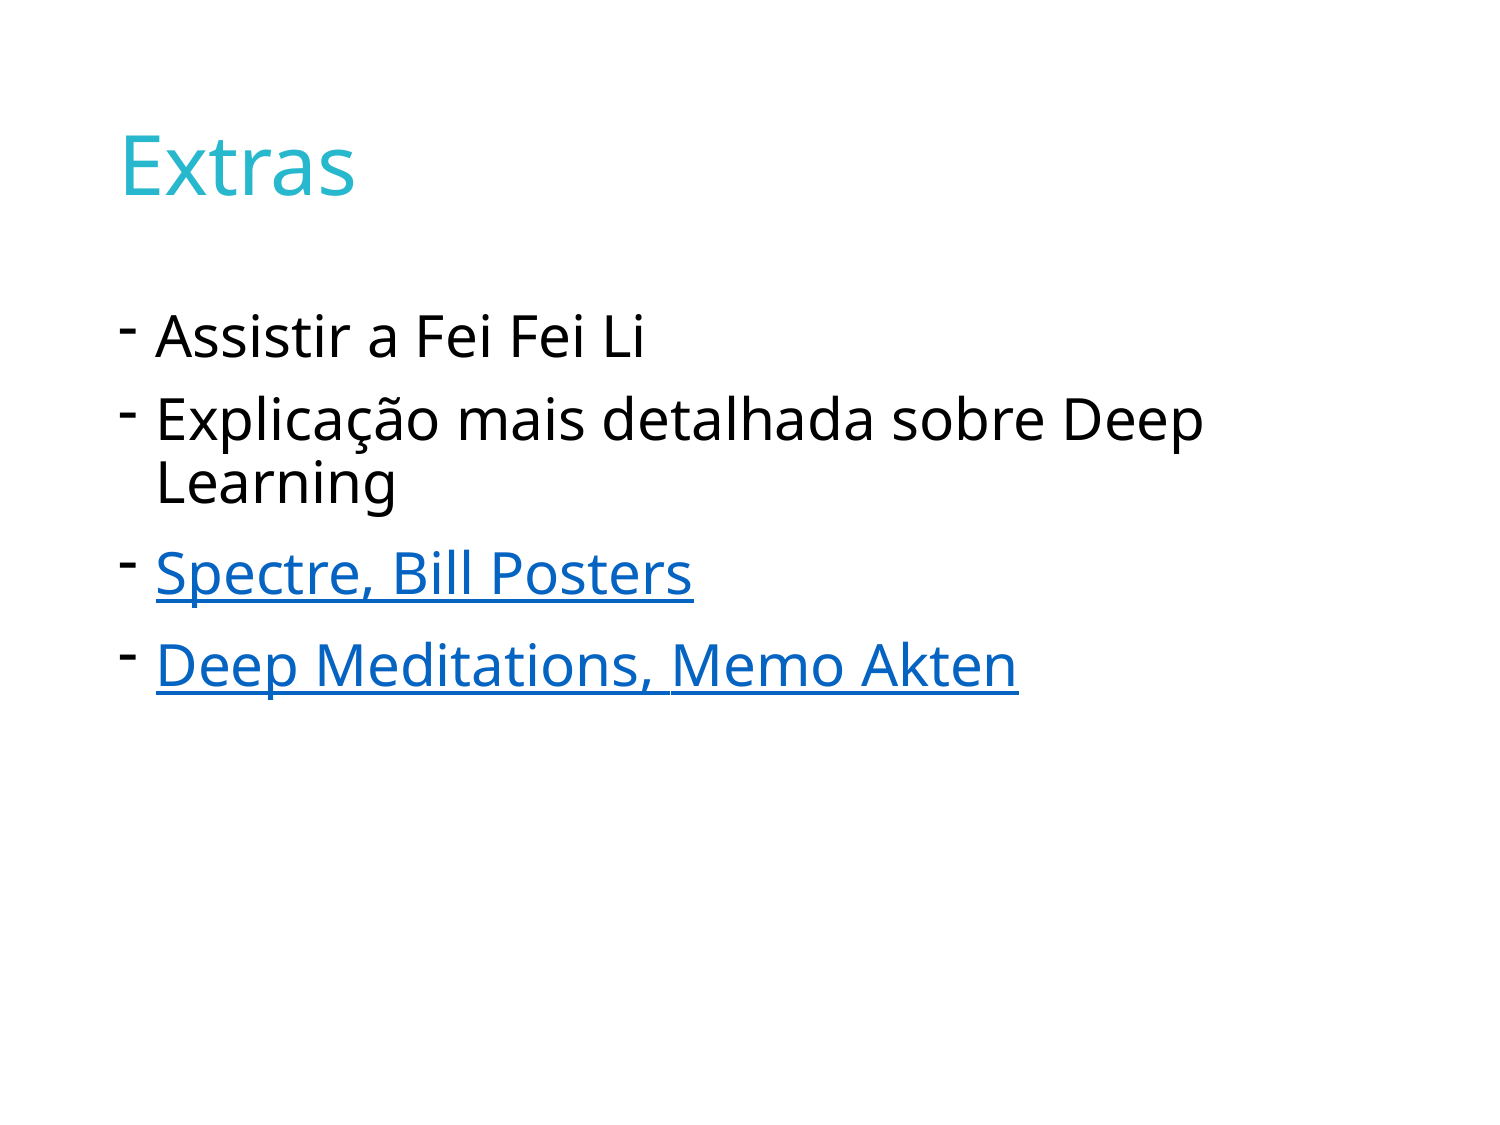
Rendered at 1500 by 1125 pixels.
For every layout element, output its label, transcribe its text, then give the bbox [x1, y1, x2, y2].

title Extras [103, 59, 1397, 278]
list Assistir a Fei Fei Li Explicação mais detalhada sobre Deep Learning Spectre, Bill Posters Deep Meditations, Memo Akten [103, 299, 1397, 1014]
